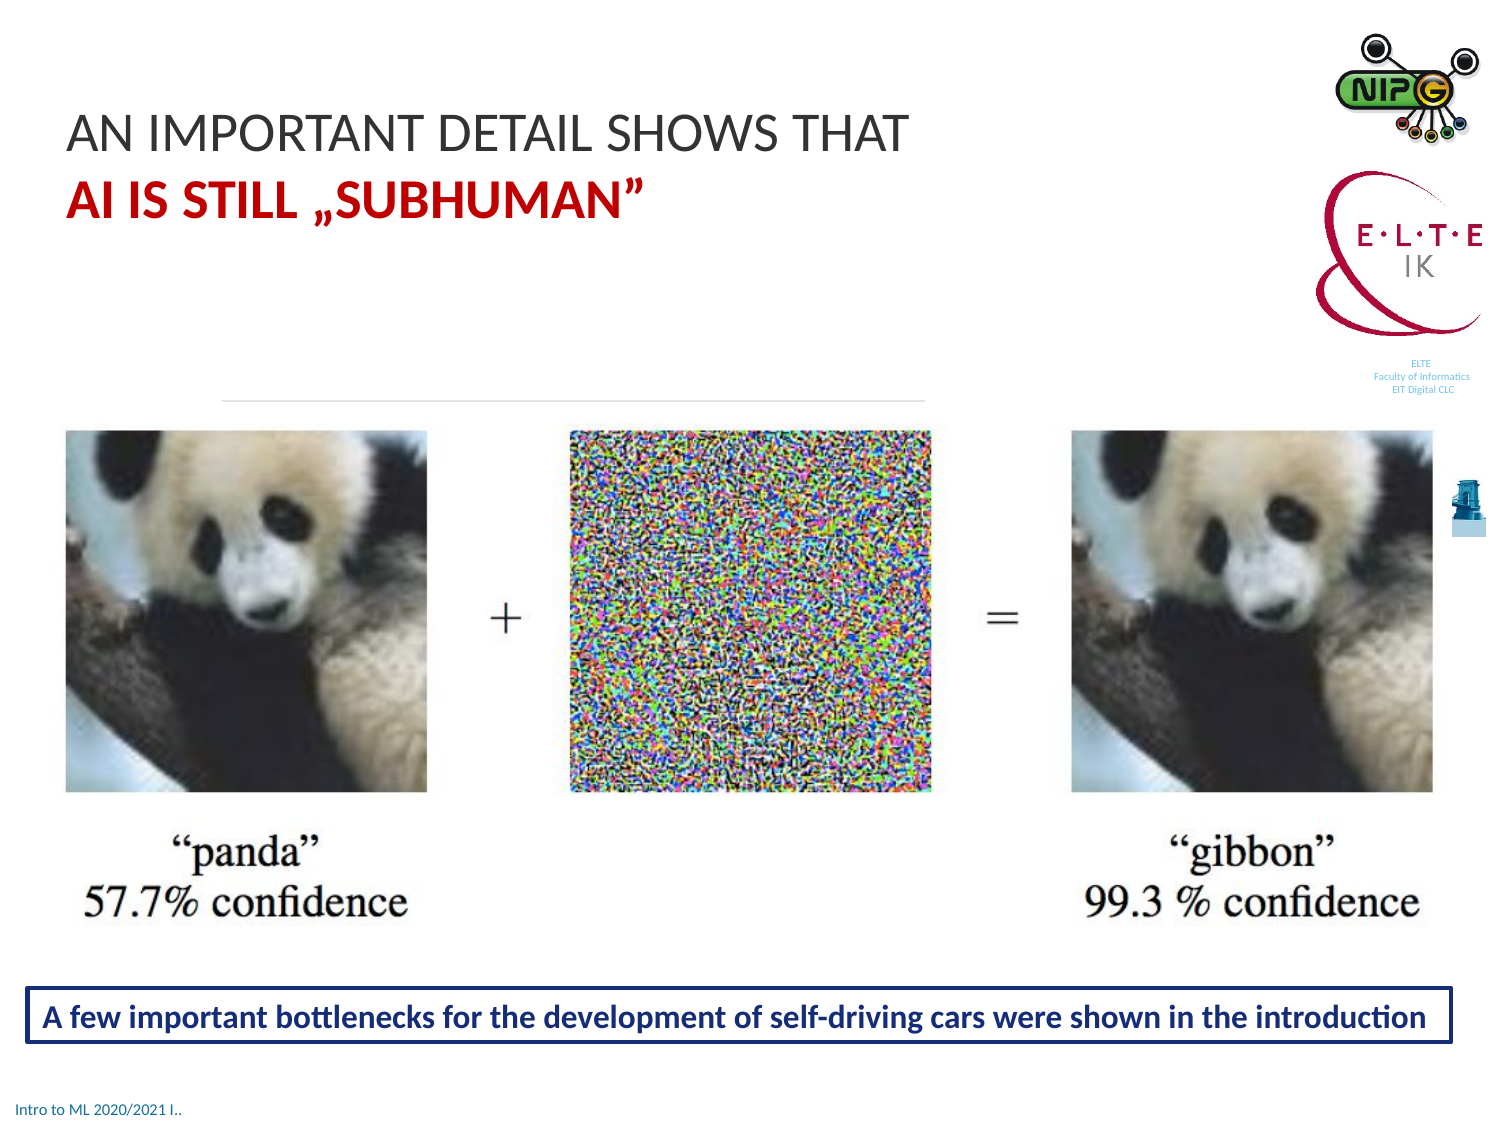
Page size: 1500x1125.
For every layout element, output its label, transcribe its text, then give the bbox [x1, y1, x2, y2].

picture [50, 399, 1486, 933]
text_box an Important detail shows that AI IS still „SuBhuman” [50, 40, 1380, 285]
picture [1316, 1, 1495, 336]
text_box A few important bottlenecks for the development of self-driving cars were shown in the introduction [25, 986, 1453, 1044]
